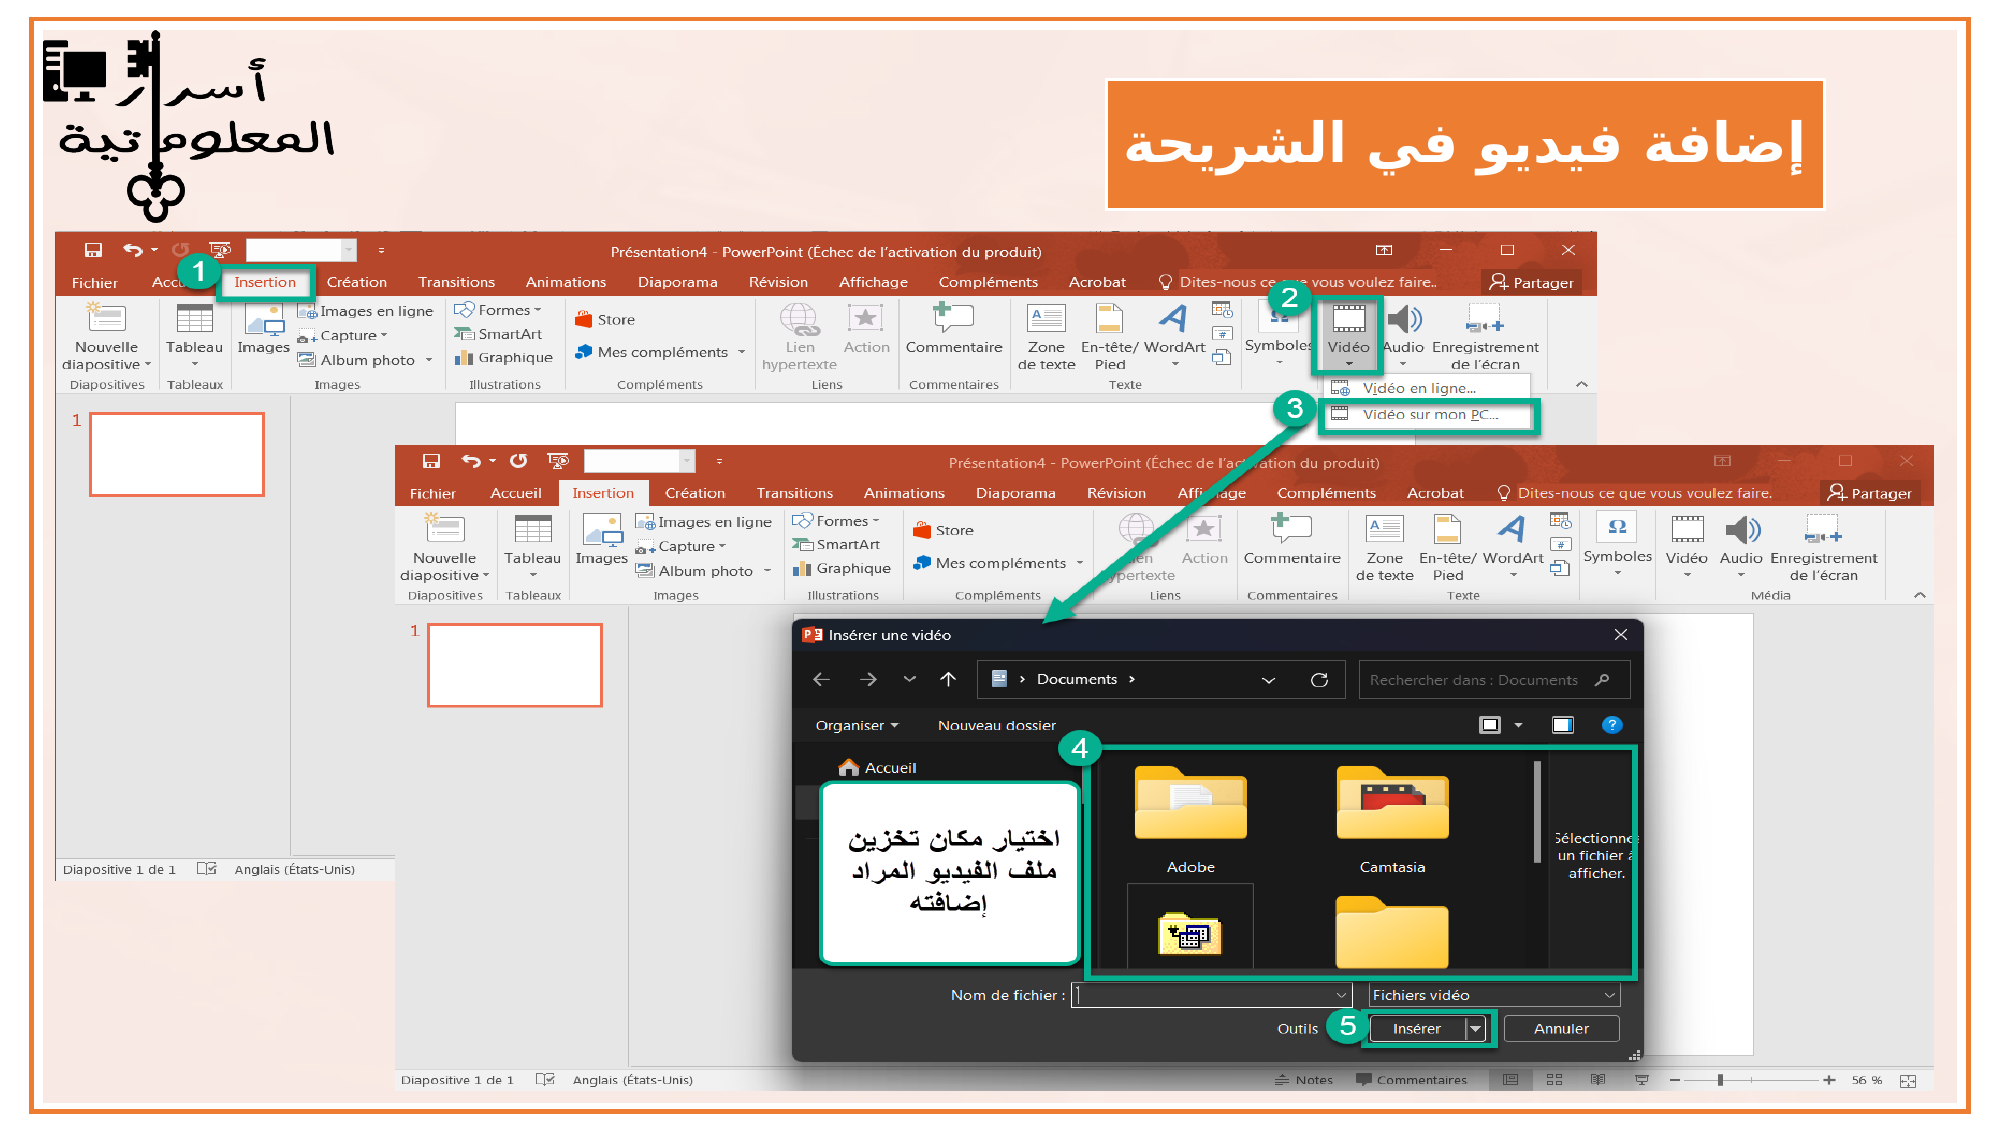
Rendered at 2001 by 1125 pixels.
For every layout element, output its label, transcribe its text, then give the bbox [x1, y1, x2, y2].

picture [43, 30, 334, 223]
text_box إضافة فيديو في الشريحة [1105, 78, 1826, 211]
picture [54, 231, 1934, 1091]
